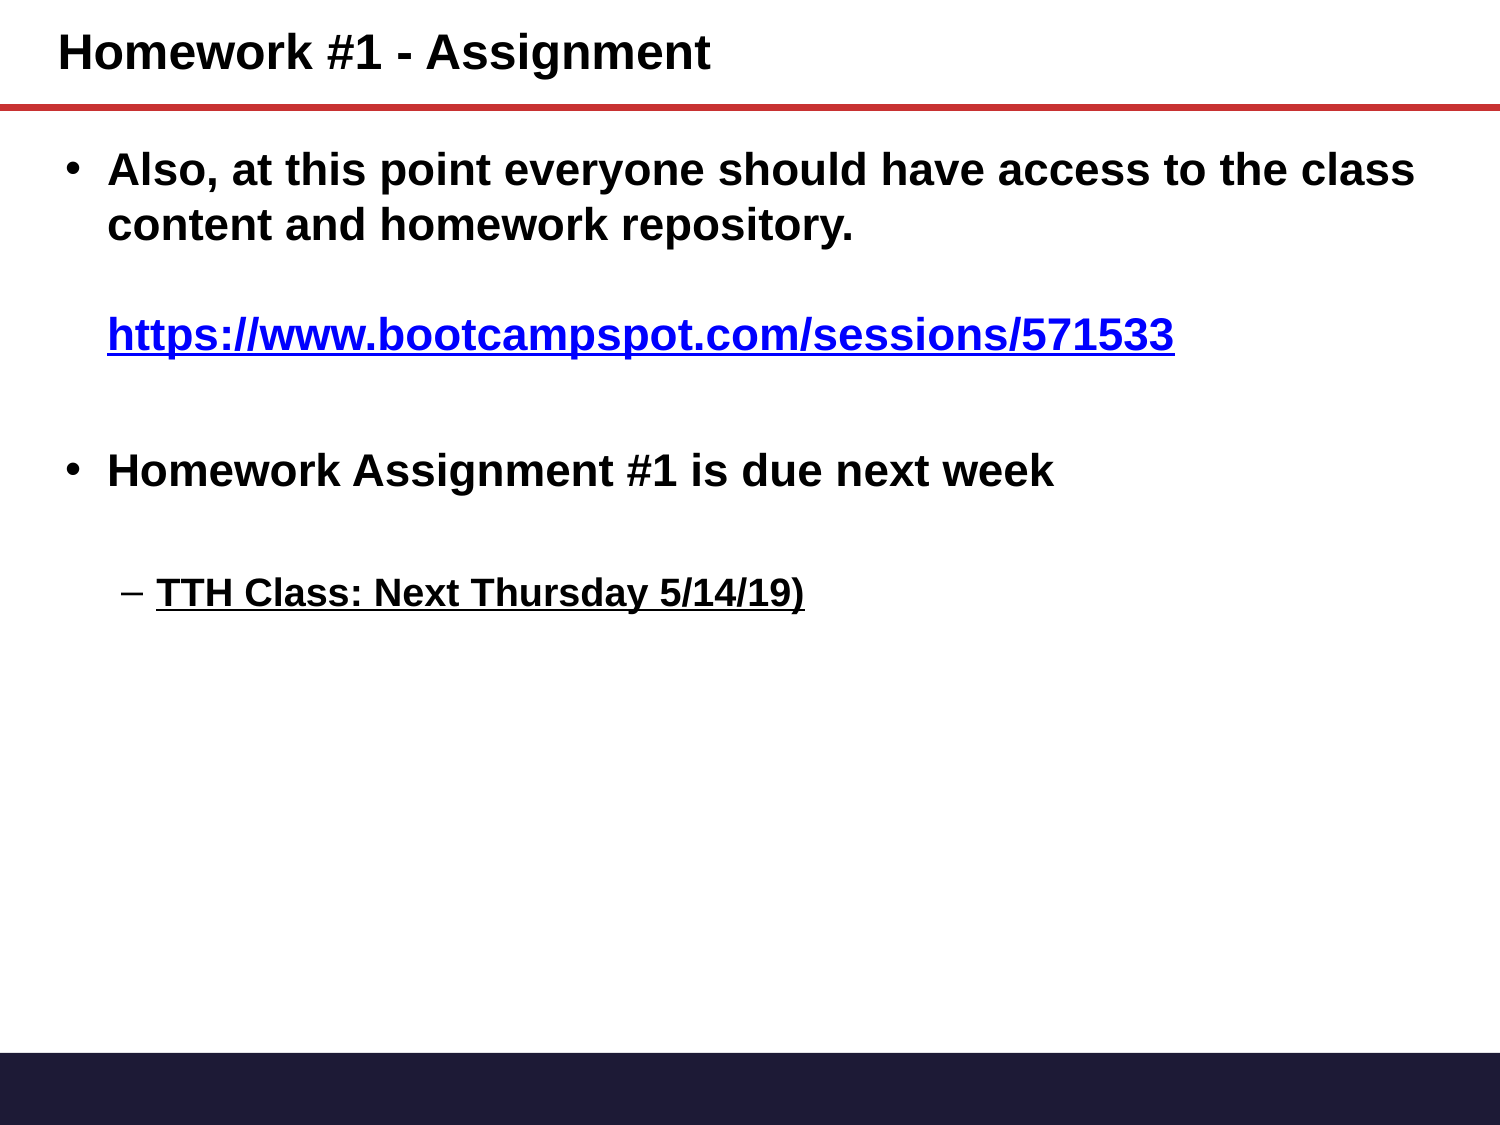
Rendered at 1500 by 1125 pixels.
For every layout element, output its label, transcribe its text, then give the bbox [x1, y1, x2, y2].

text_box Also, at this point everyone should have access to the class content and homework repository. https://www.bootcampspot.com/sessions/571533 Homework Assignment #1 is due next week TTH Class: Next Thursday 5/14/19) [49, 125, 1484, 630]
title Homework #1 - Assignment [49, 0, 948, 108]
